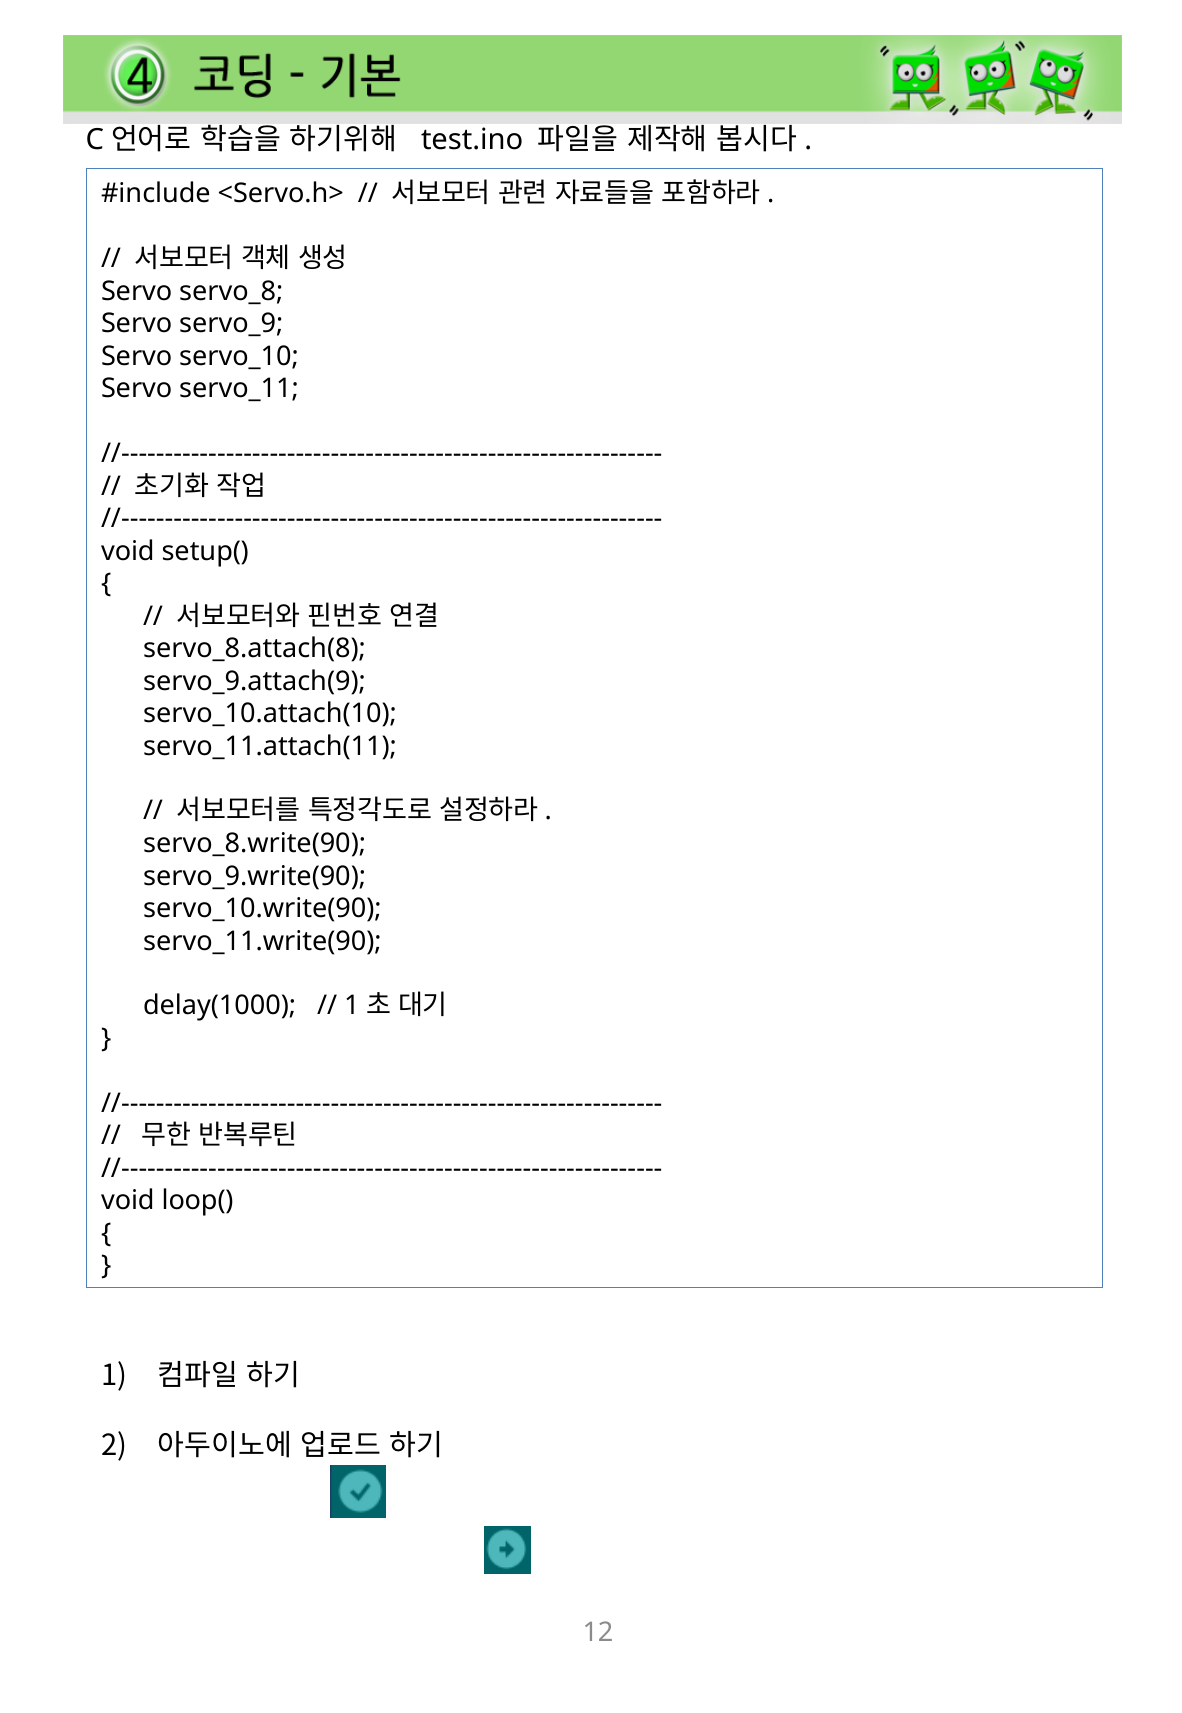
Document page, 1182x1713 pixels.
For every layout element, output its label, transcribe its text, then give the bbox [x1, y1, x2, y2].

text_box #include <Servo.h> // 서보모터 관련 자료들을 포함하라. // 서보모터 객체 생성 Servo servo_8; Servo servo_9; Servo servo_10; Servo servo_11; //-------------------------------------------------------------- // 초기화 작업 //-------------------------------------------------------------- void setup() { // 서보모터와 핀번호 연결 servo_8.attach(8); servo_9.attach(9); servo_10.attach(10); servo_11.attach(11); // 서보모터를 특정각도로 설정하라. servo_8.write(90); servo_9.write(90); servo_10.write(90); servo_11.write(90); delay(1000); // 1초 대기 } //-------------------------------------------------------------- // 무한 반복루틴 //-------------------------------------------------------------- void loop() { } [86, 168, 1103, 1288]
picture [63, 35, 1122, 124]
picture [483, 1526, 532, 1574]
text_box C언어로 학습을 하기위해 test.ino 파일을 제작해 봅시다. [70, 113, 1028, 213]
slide_number 12 [354, 1587, 630, 1679]
text_box 컴파일 하기 아두이노에 업로드 하기 [86, 1314, 1044, 1519]
picture [330, 1464, 386, 1519]
